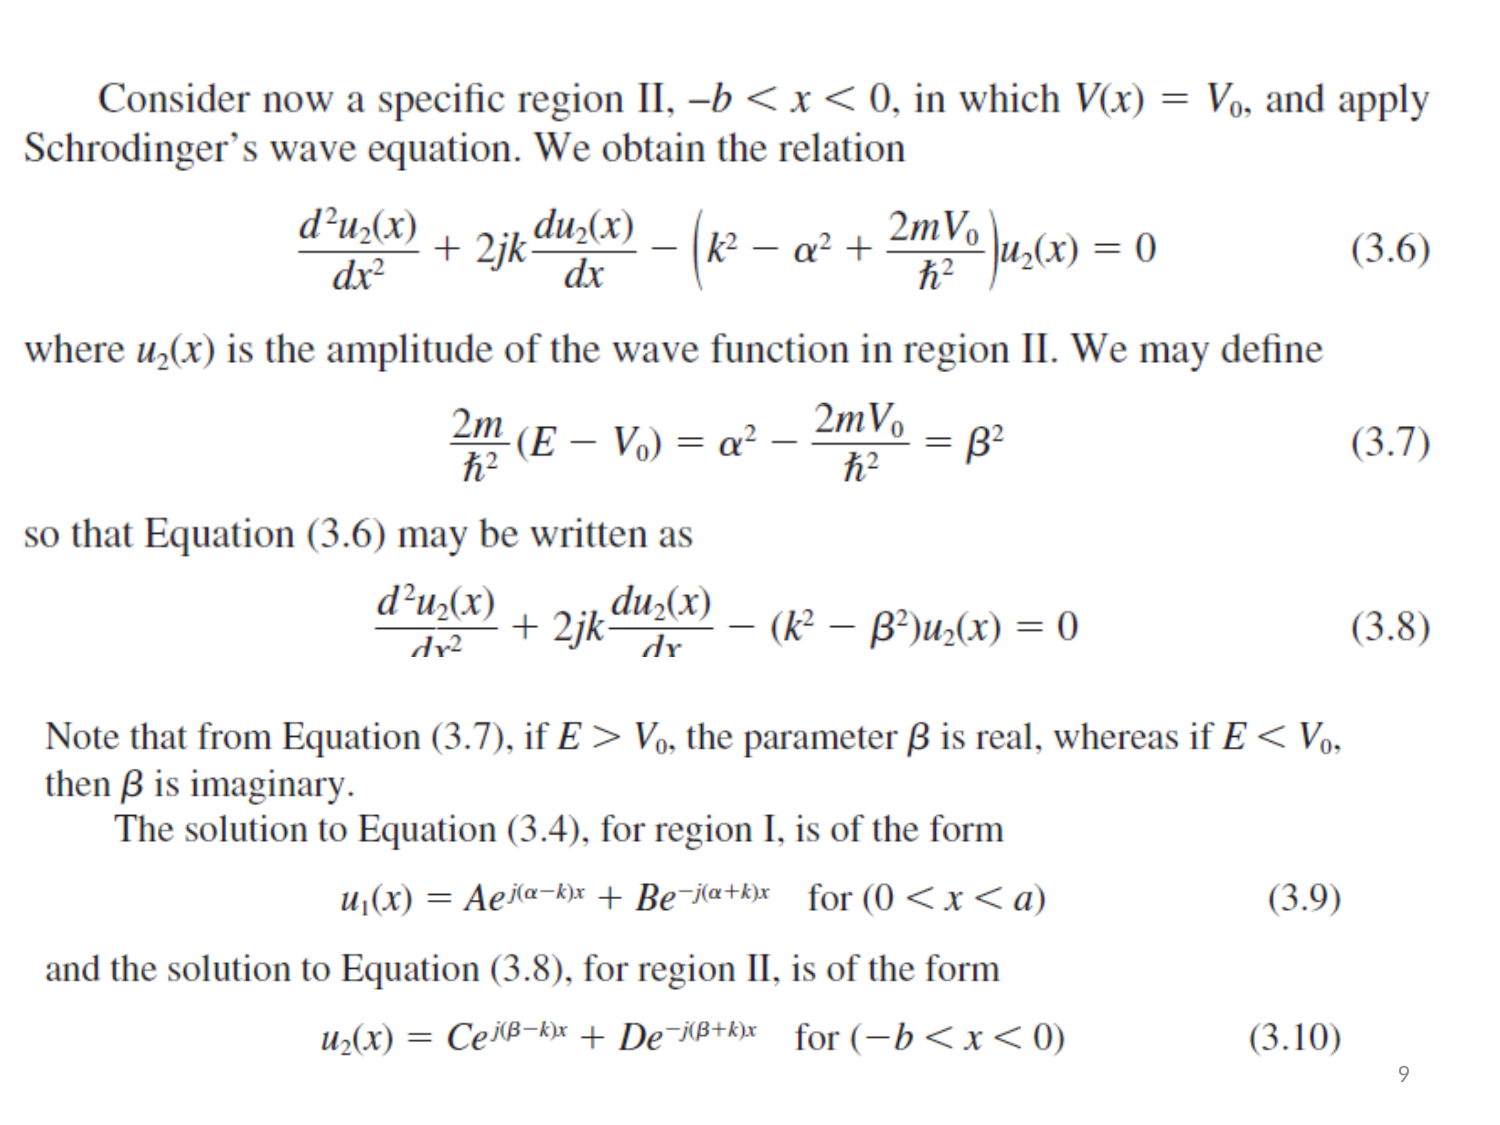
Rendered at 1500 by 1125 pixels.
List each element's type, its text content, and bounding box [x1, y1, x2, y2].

picture [29, 703, 1377, 1092]
slide_number 9 [1074, 1042, 1425, 1103]
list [17, 54, 1453, 658]
